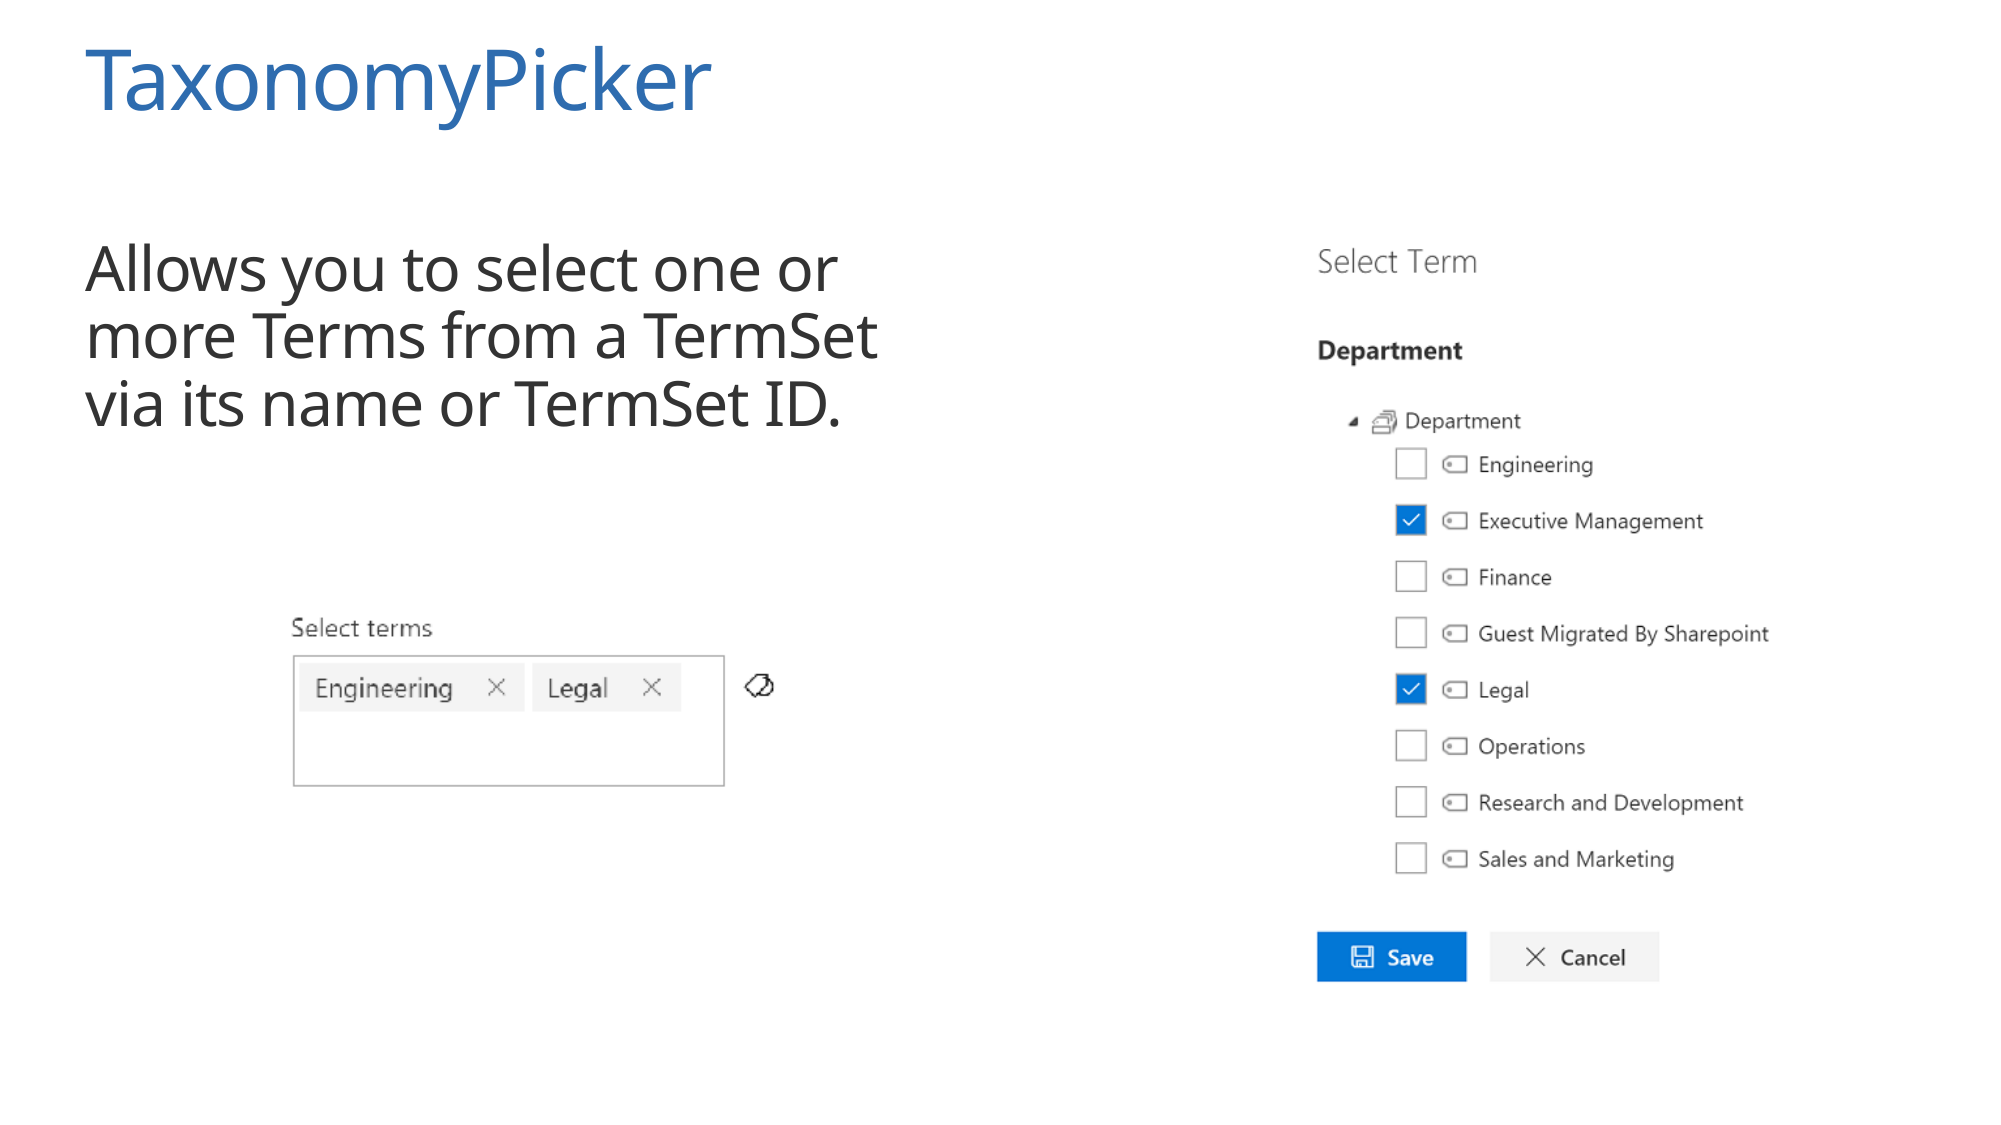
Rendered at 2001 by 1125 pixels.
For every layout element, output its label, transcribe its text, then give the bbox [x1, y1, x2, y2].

list Allows you to select one or more Terms from a TermSet via its name or TermSet ID. [85, 237, 971, 642]
picture [273, 595, 783, 801]
title TaxonomyPicker [85, 37, 1915, 161]
picture [1268, 149, 1863, 1043]
